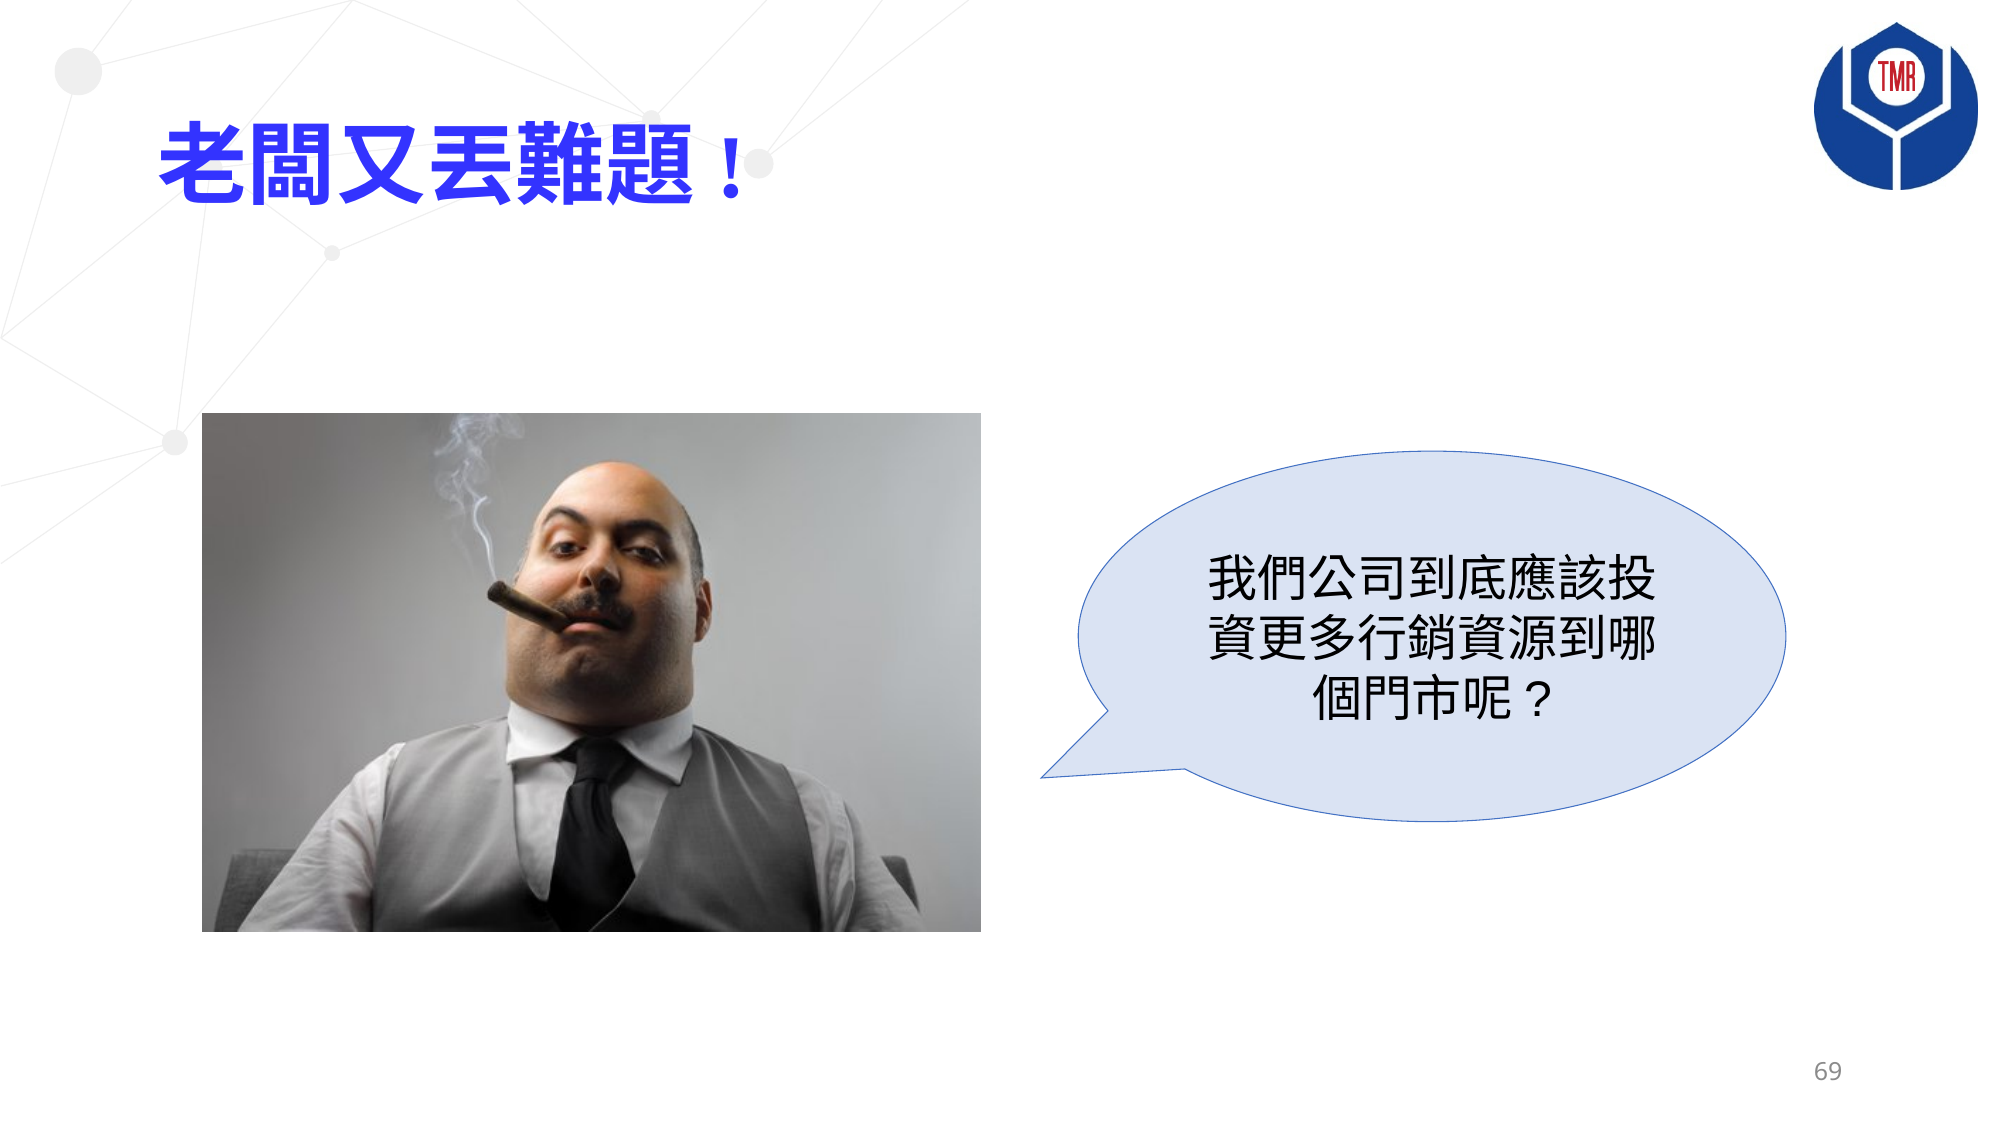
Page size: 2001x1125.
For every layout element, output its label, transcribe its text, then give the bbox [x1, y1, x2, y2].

text_box 我們公司到底應該投資更多行銷資源到哪個門市呢? [1039, 450, 1787, 823]
title 老闆又丟難題! [137, 59, 1863, 278]
picture [0, 0, 2000, 1125]
slide_number 69 [1412, 1042, 1863, 1103]
